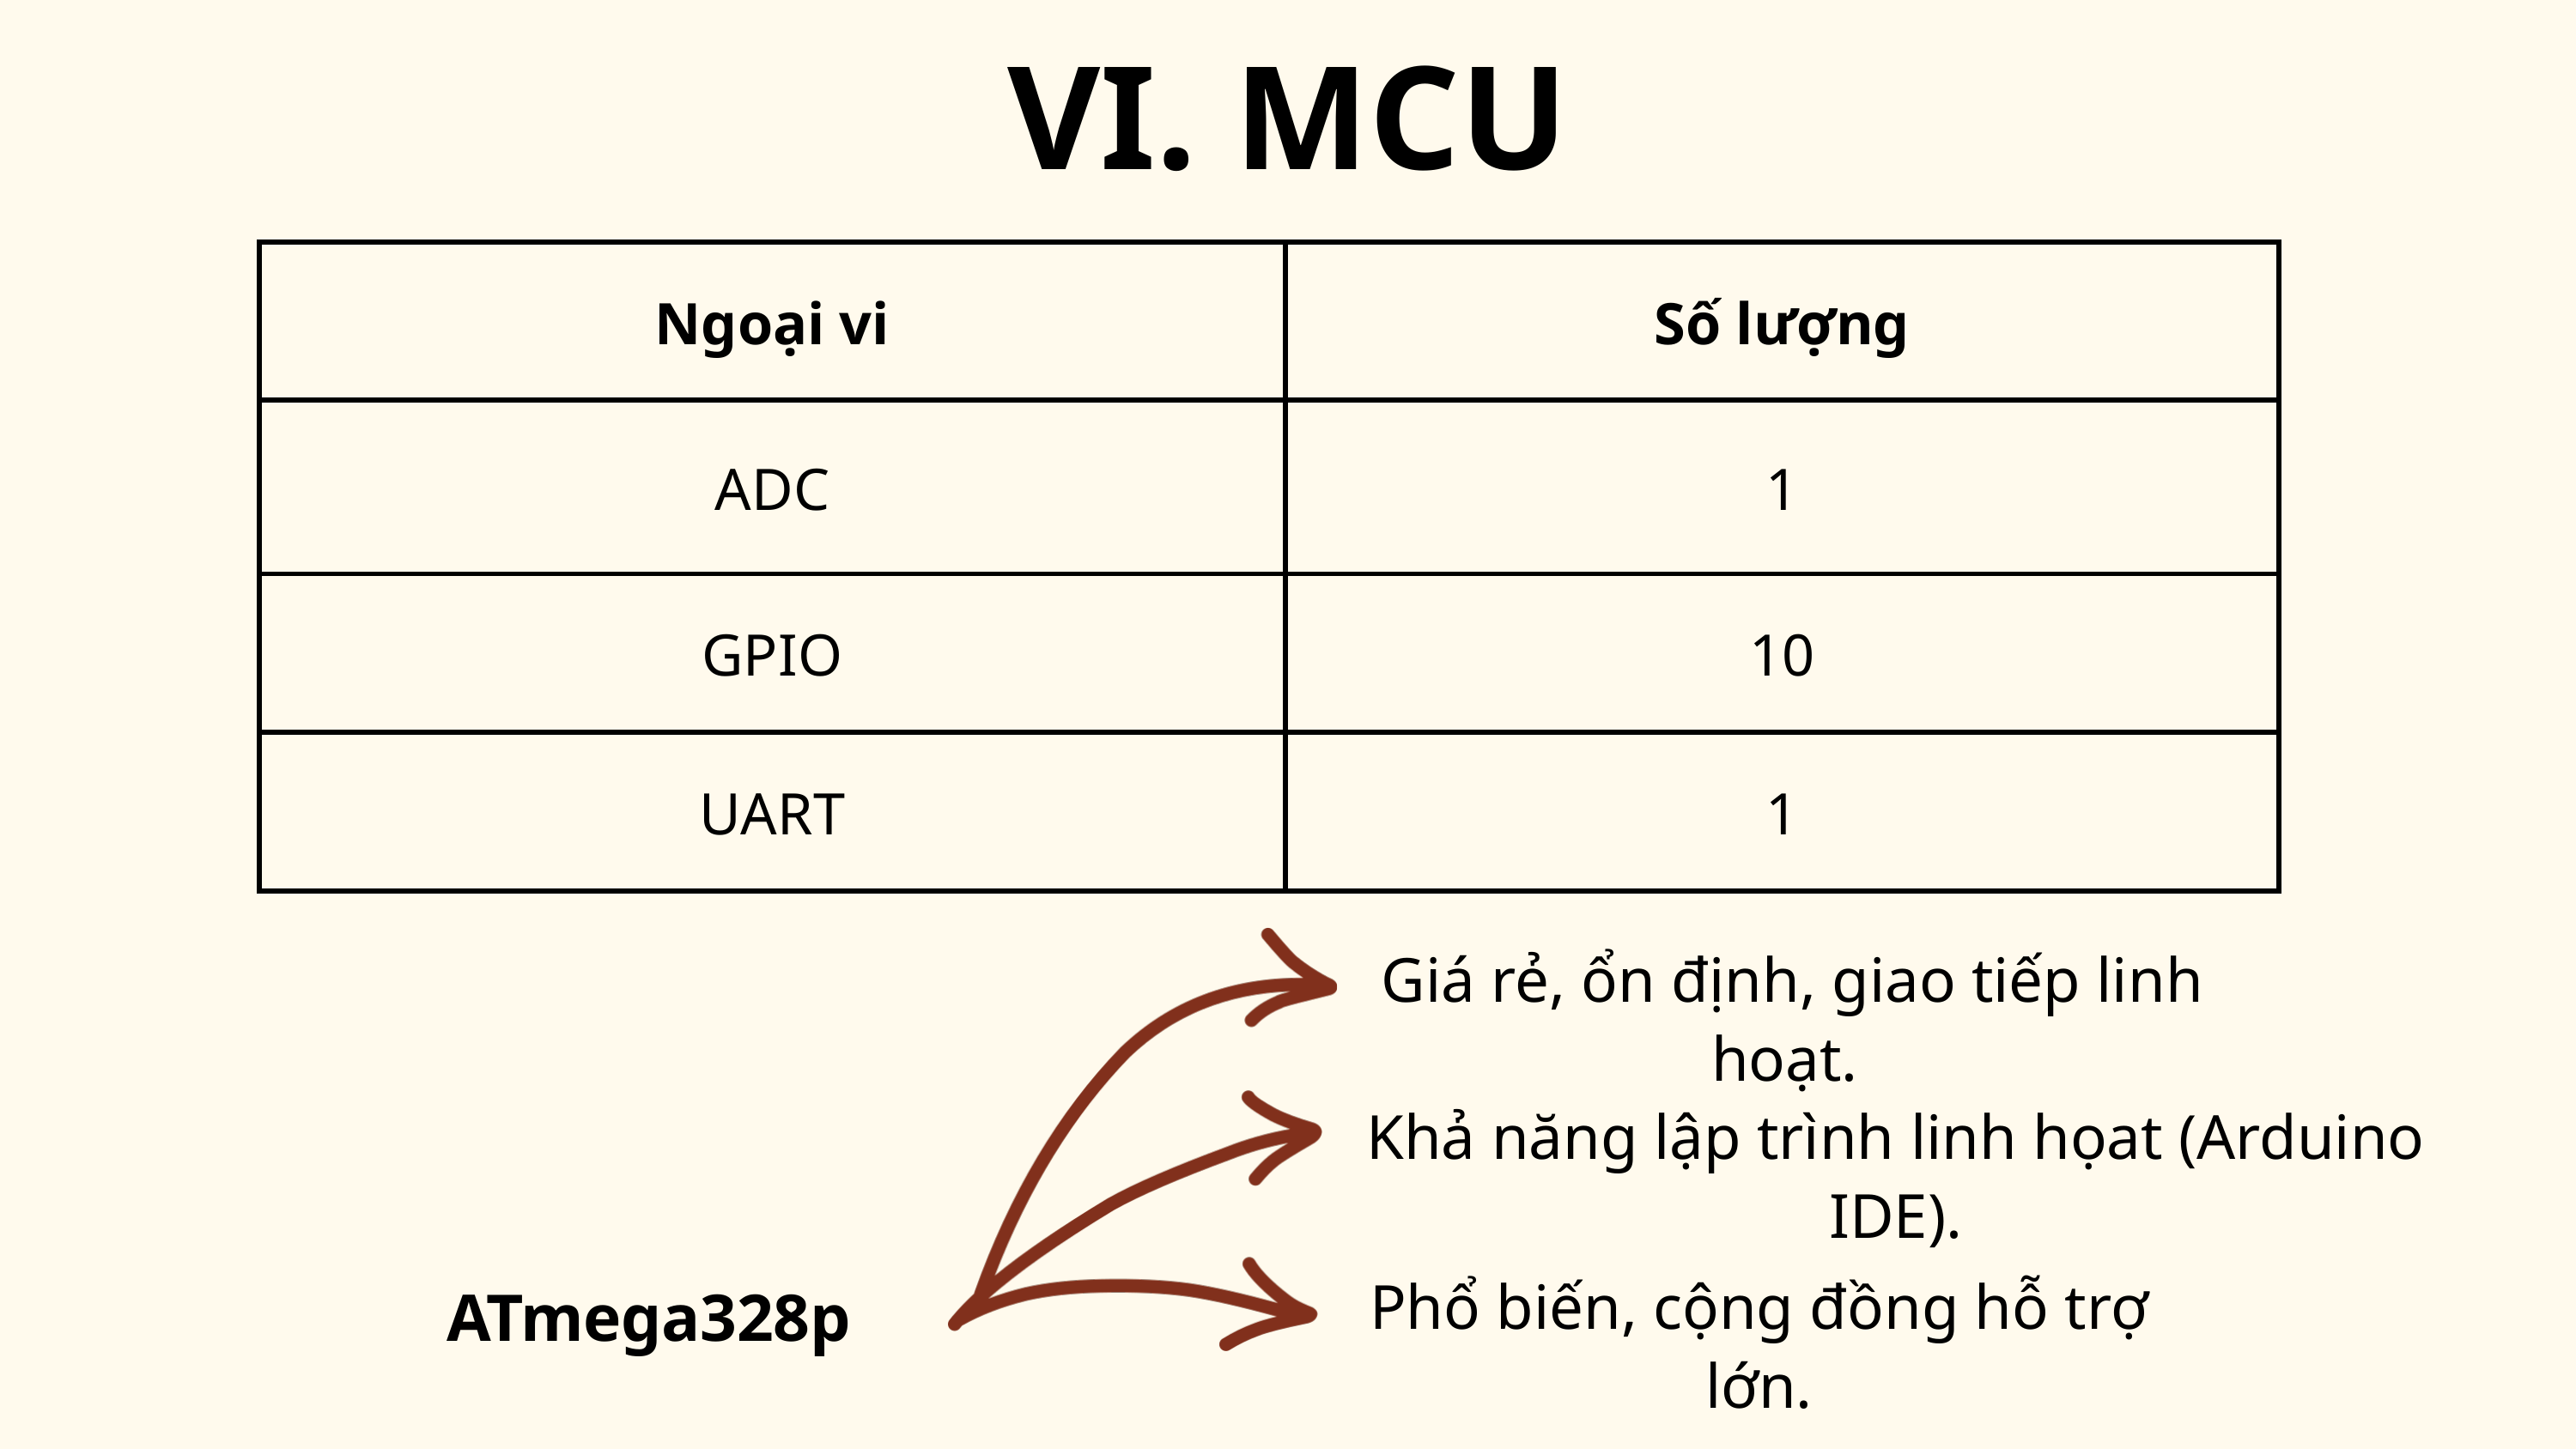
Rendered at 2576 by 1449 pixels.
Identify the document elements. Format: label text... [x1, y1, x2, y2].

table_cell UART [262, 735, 1283, 888]
table_header Số lượng [1288, 245, 2276, 397]
text_box ATmega328p [220, 1264, 1045, 1355]
table_cell 1 [1288, 403, 2276, 572]
text_box [947, 927, 1338, 1352]
table_cell 1 [1288, 735, 2276, 888]
table_header Ngoại vi [262, 245, 1283, 397]
text_box Giá rẻ, ổn định, giao tiếp linh hoạt. [1351, 935, 2234, 1094]
table_cell ADC [262, 403, 1283, 572]
text_box Phổ biến, cộng đồng hỗ trợ lớn. [1351, 1262, 2167, 1421]
table_cell GPIO [262, 576, 1283, 730]
text_box VI. MCU [122, 54, 2454, 198]
text_box Khả năng lập trình linh họat (Arduino IDE). [1356, 1092, 2436, 1251]
table_cell 10 [1288, 576, 2276, 730]
